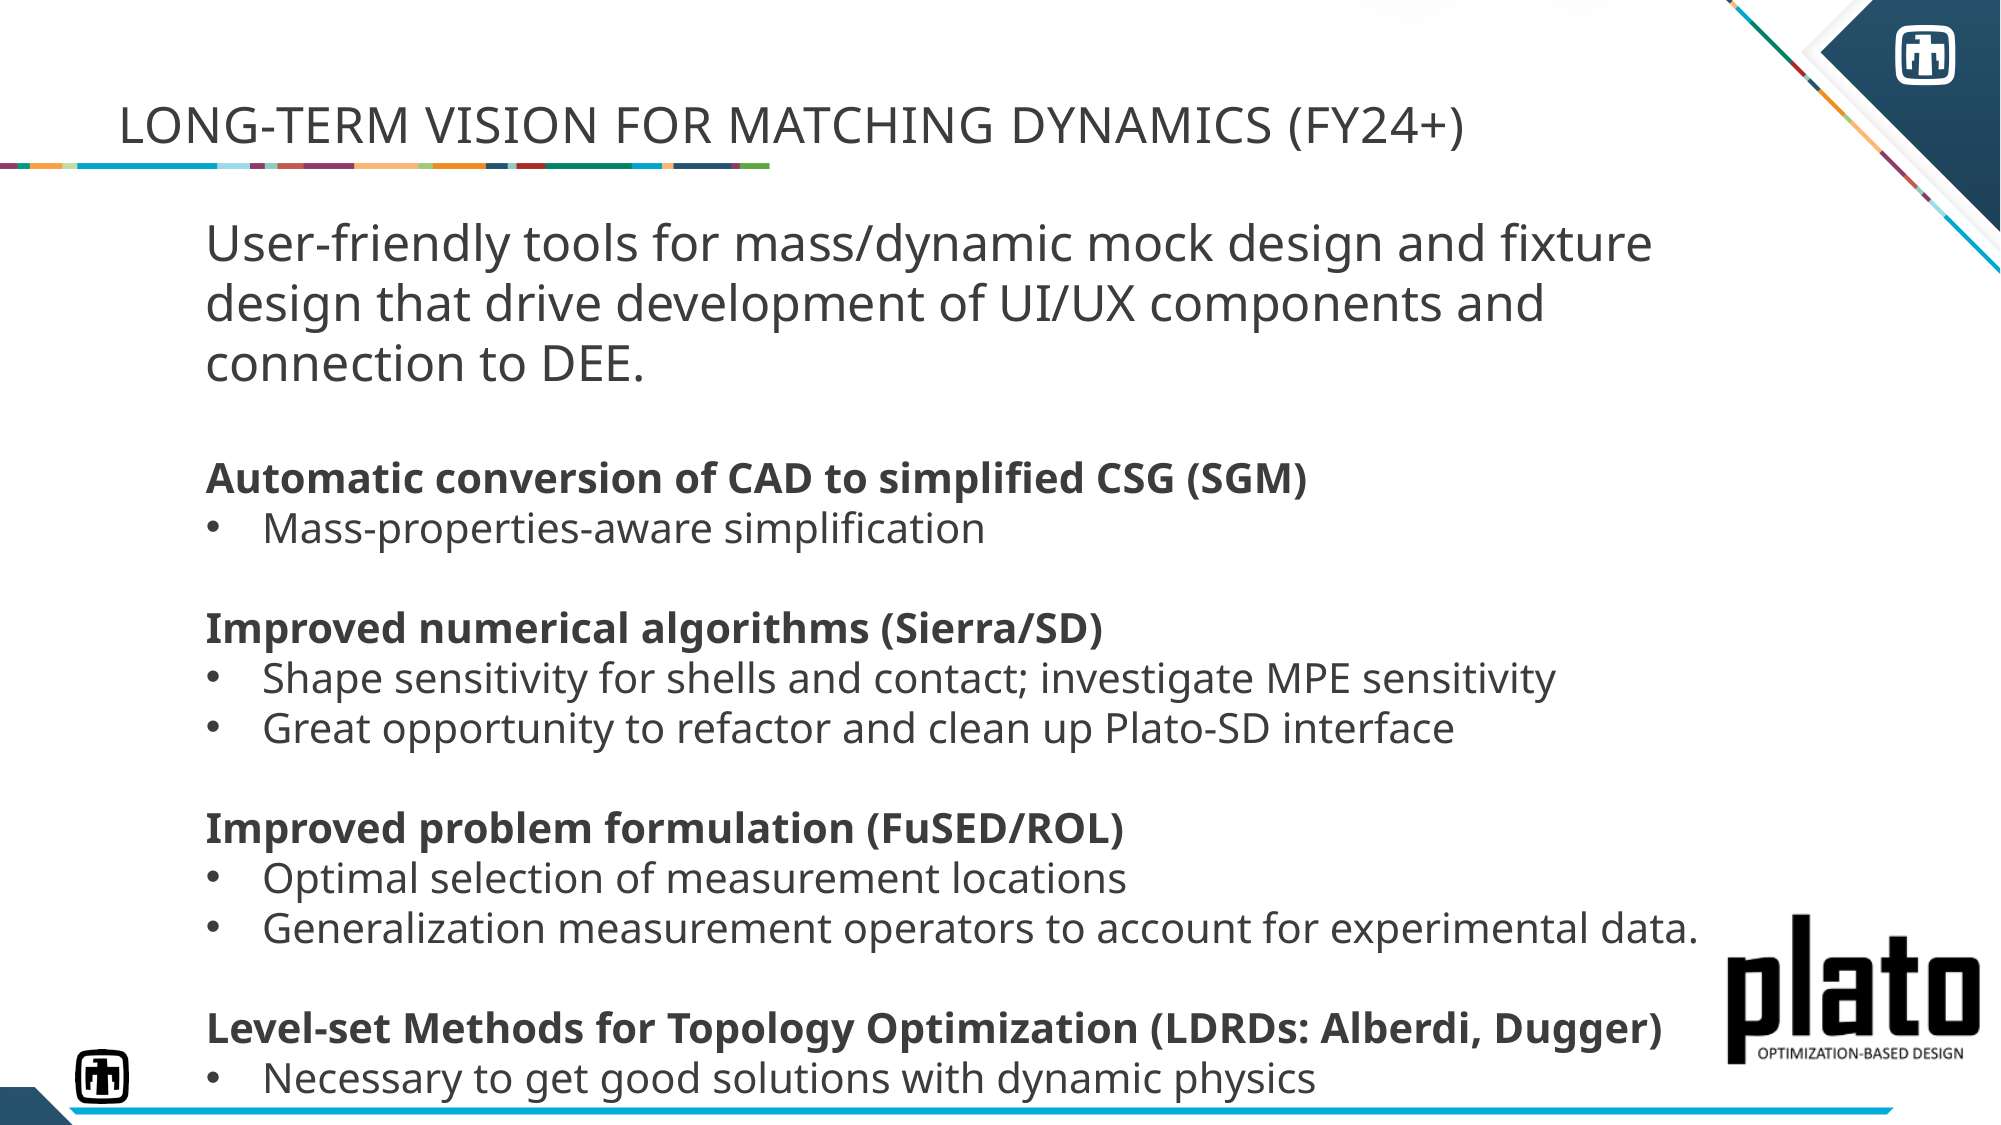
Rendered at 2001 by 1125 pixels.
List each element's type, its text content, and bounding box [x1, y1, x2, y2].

text_box User-friendly tools for mass/dynamic mock design and fixture design that drive development of UI/UX components and connection to DEE. Automatic conversion of CAD to simplified CSG (SGM) Mass-properties-aware simplification Improved numerical algorithms (Sierra/SD) Shape sensitivity for shells and contact; investigate MPE sensitivity Great opportunity to refactor and clean up Plato-SD interface Improved problem formulation (FuSED/ROL) Optimal selection of measurement locations Generalization measurement operators to account for experimental data. Level-set Methods for Topology Optimization (LDRDs: Alberdi, Dugger) Necessary to get good solutions with dynamic physics [191, 204, 1723, 1109]
title Long-term Vision for Matching Dynamics (FY24+) [118, 90, 1752, 164]
picture [0, 0, 2001, 1125]
